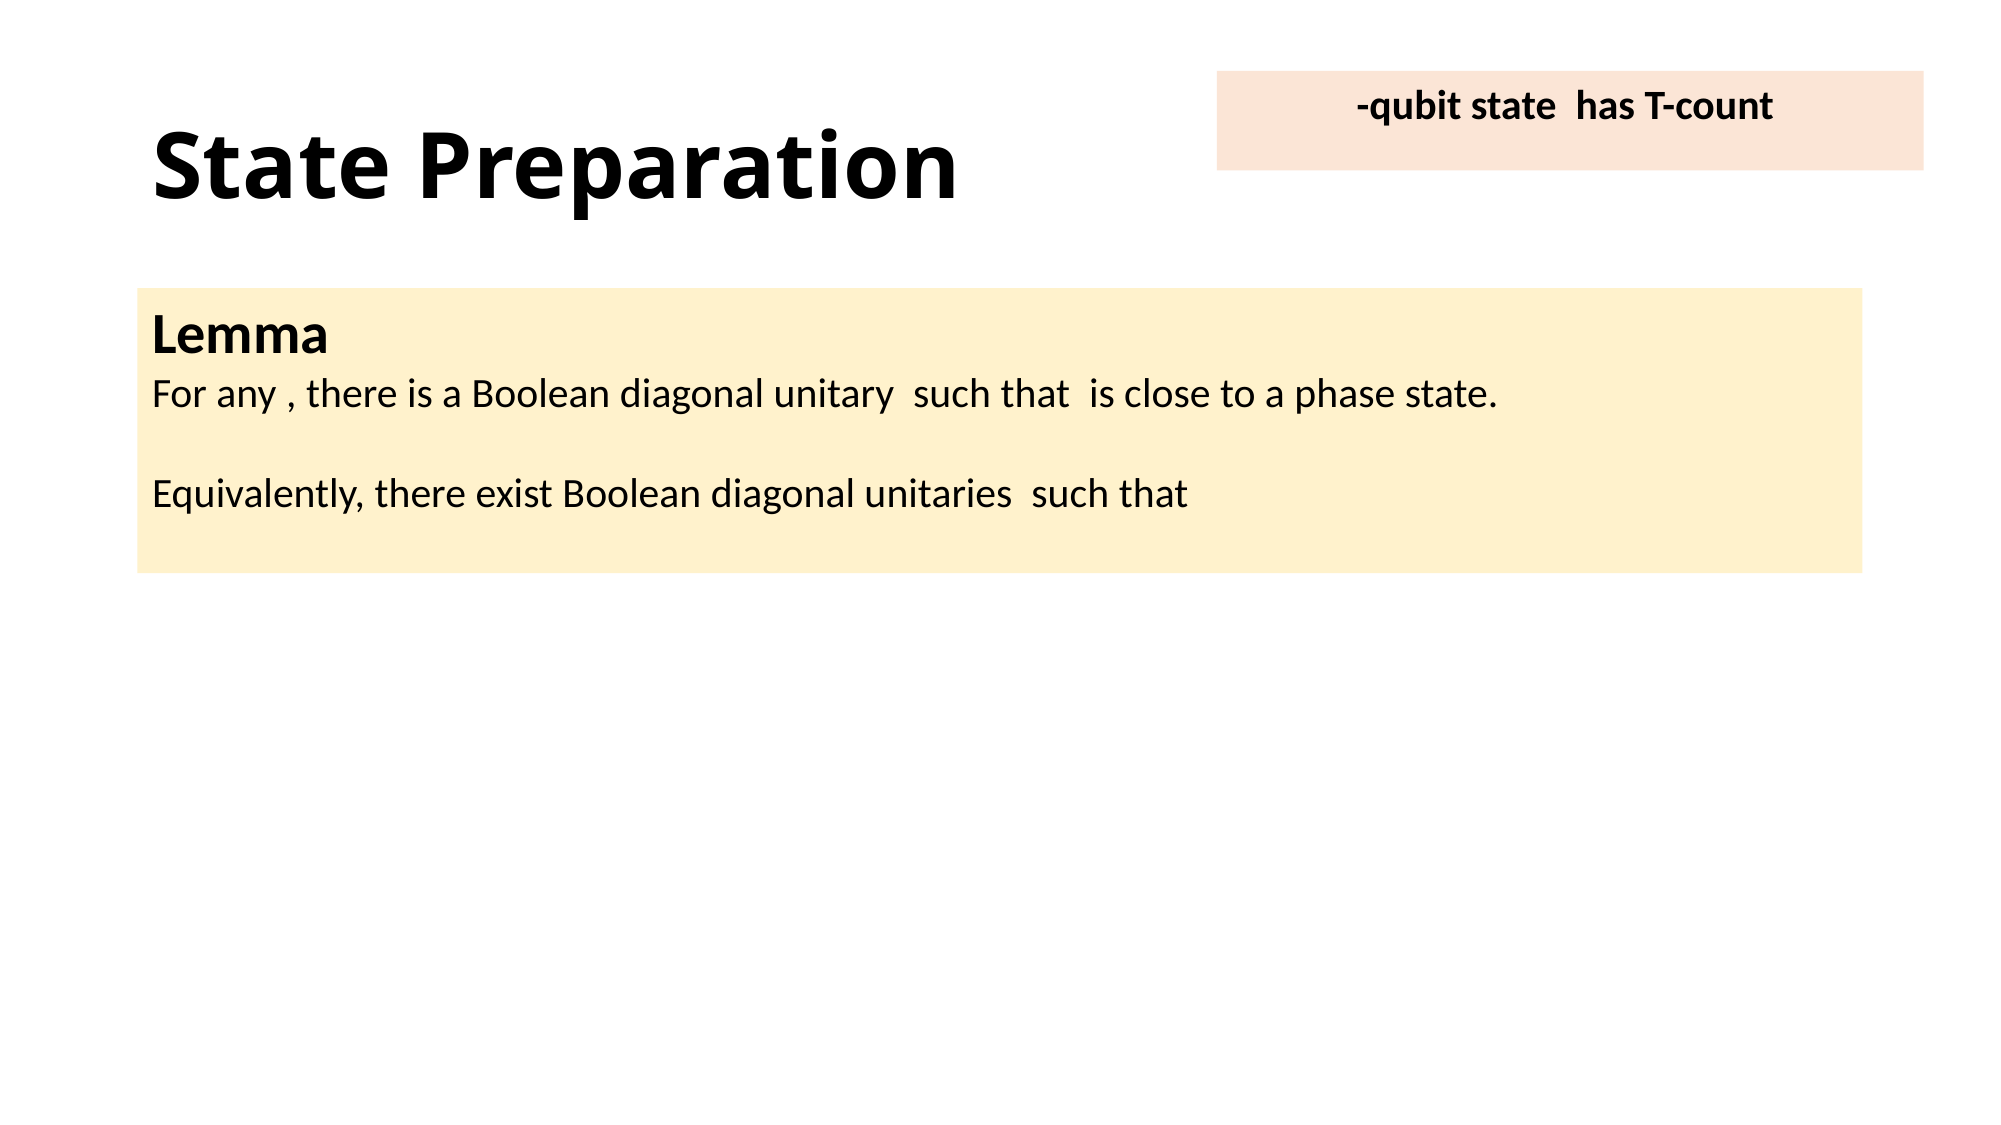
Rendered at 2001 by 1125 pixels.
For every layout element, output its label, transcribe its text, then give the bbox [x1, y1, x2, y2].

title State Preparation [137, 59, 1863, 278]
